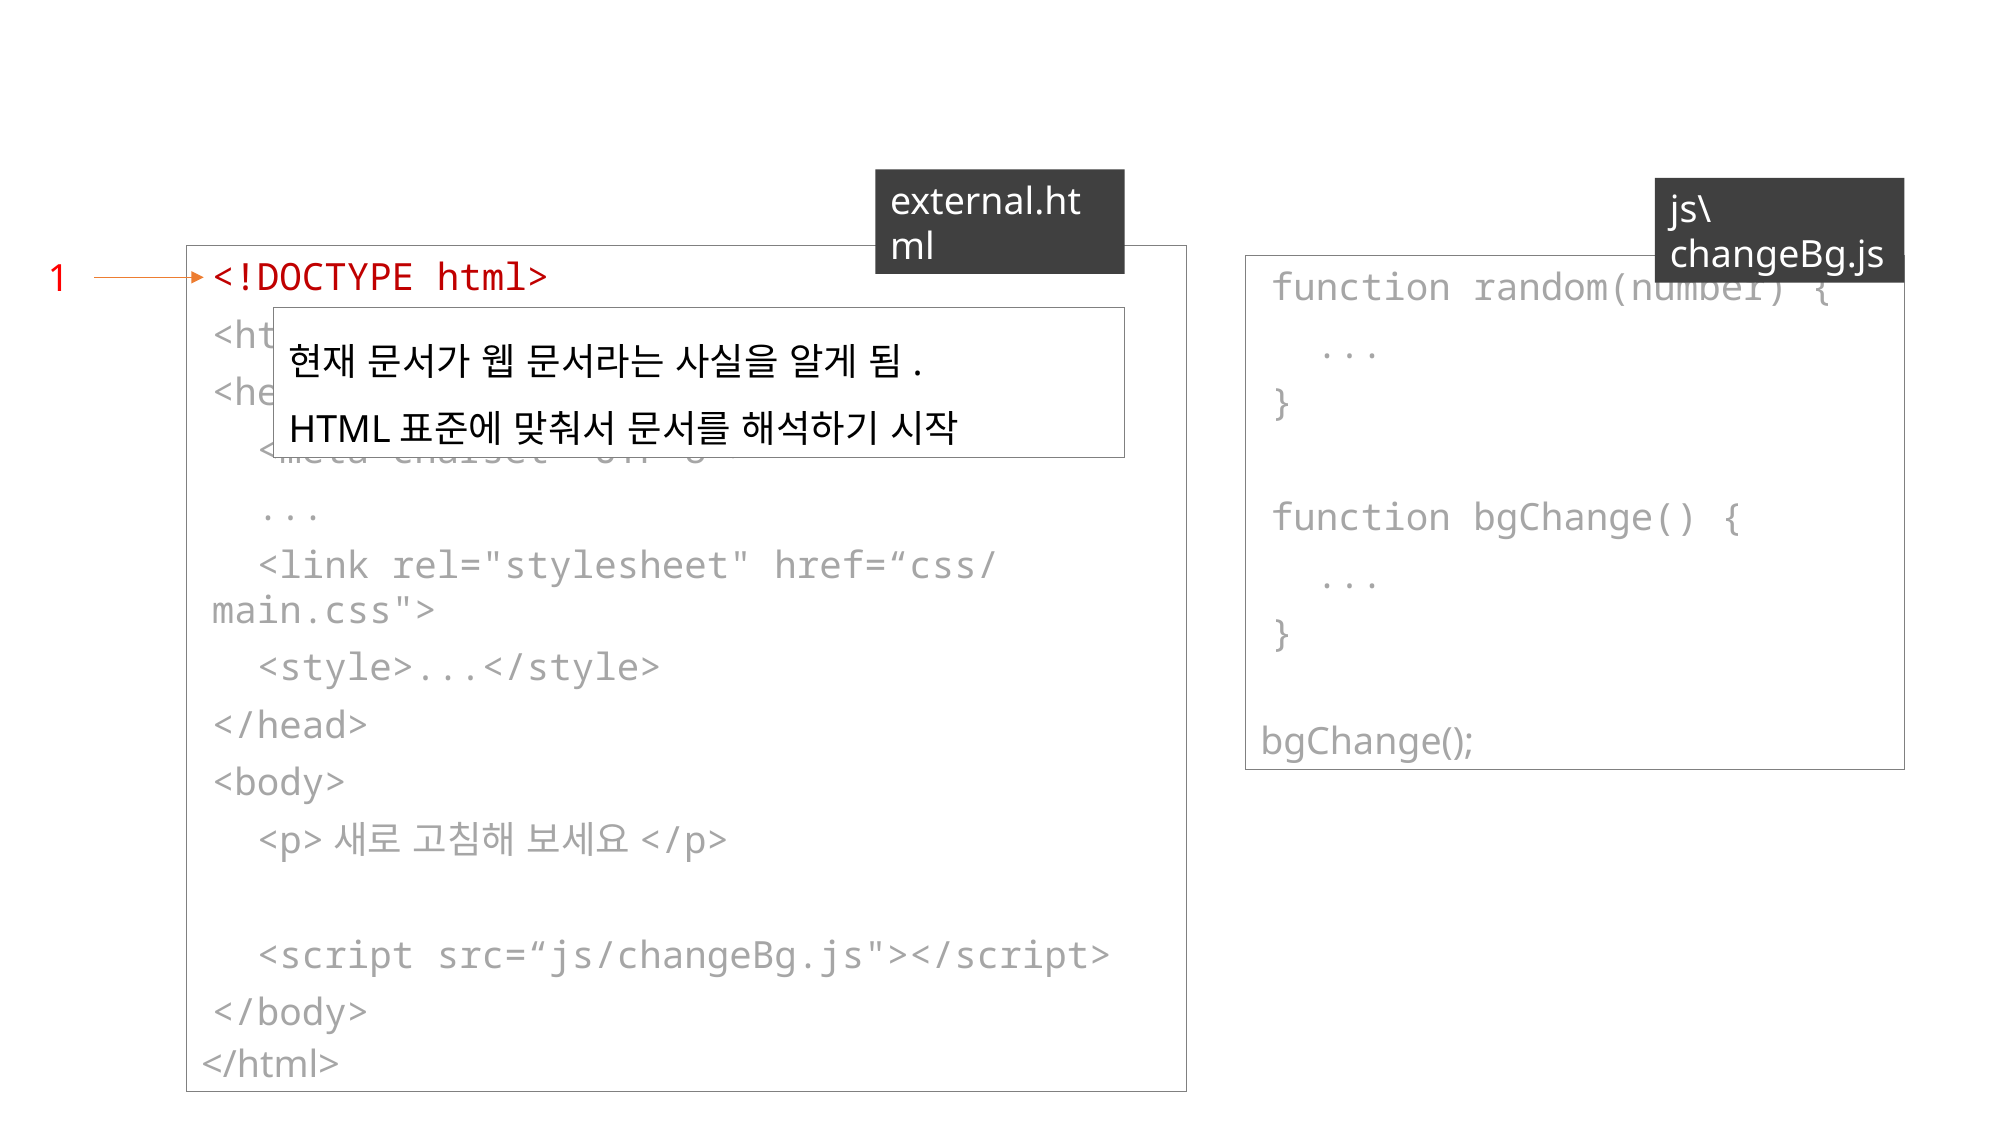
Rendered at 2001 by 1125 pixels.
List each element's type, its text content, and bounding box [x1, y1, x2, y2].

text_box <!DOCTYPE html> <html lang="ko"> <head> <meta charset="UTF-8"> ... <link rel="stylesheet" href=“css/main.css"> <style>...</style> </head> <body> <p>새로 고침해 보세요</p> <script src=“js/changeBg.js"></script> </body> </html> [186, 245, 1187, 1092]
text_box 현재 문서가 웹 문서라는 사실을 알게 됨. HTML표준에 맞춰서 문서를 해석하기 시작 [273, 307, 1125, 458]
text_box external.html [875, 169, 1125, 274]
text_box js\changeBg.js [1654, 177, 1905, 283]
text_box function random(number) { ... } function bgChange() { ... } bgChange(); [1245, 255, 1905, 770]
text_box 1 [33, 246, 85, 307]
